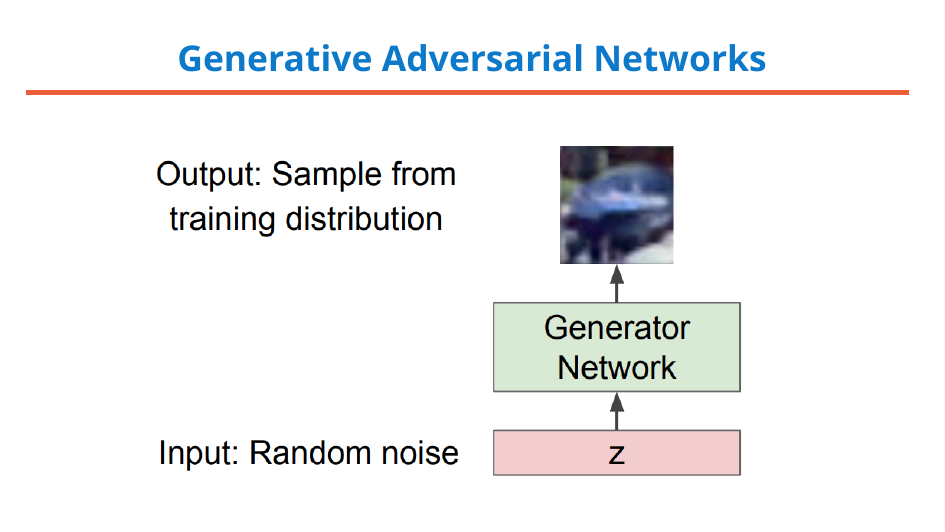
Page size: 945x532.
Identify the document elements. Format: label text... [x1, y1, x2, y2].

picture [117, 121, 827, 502]
title Generative Adversarial Networks [25, 19, 919, 94]
